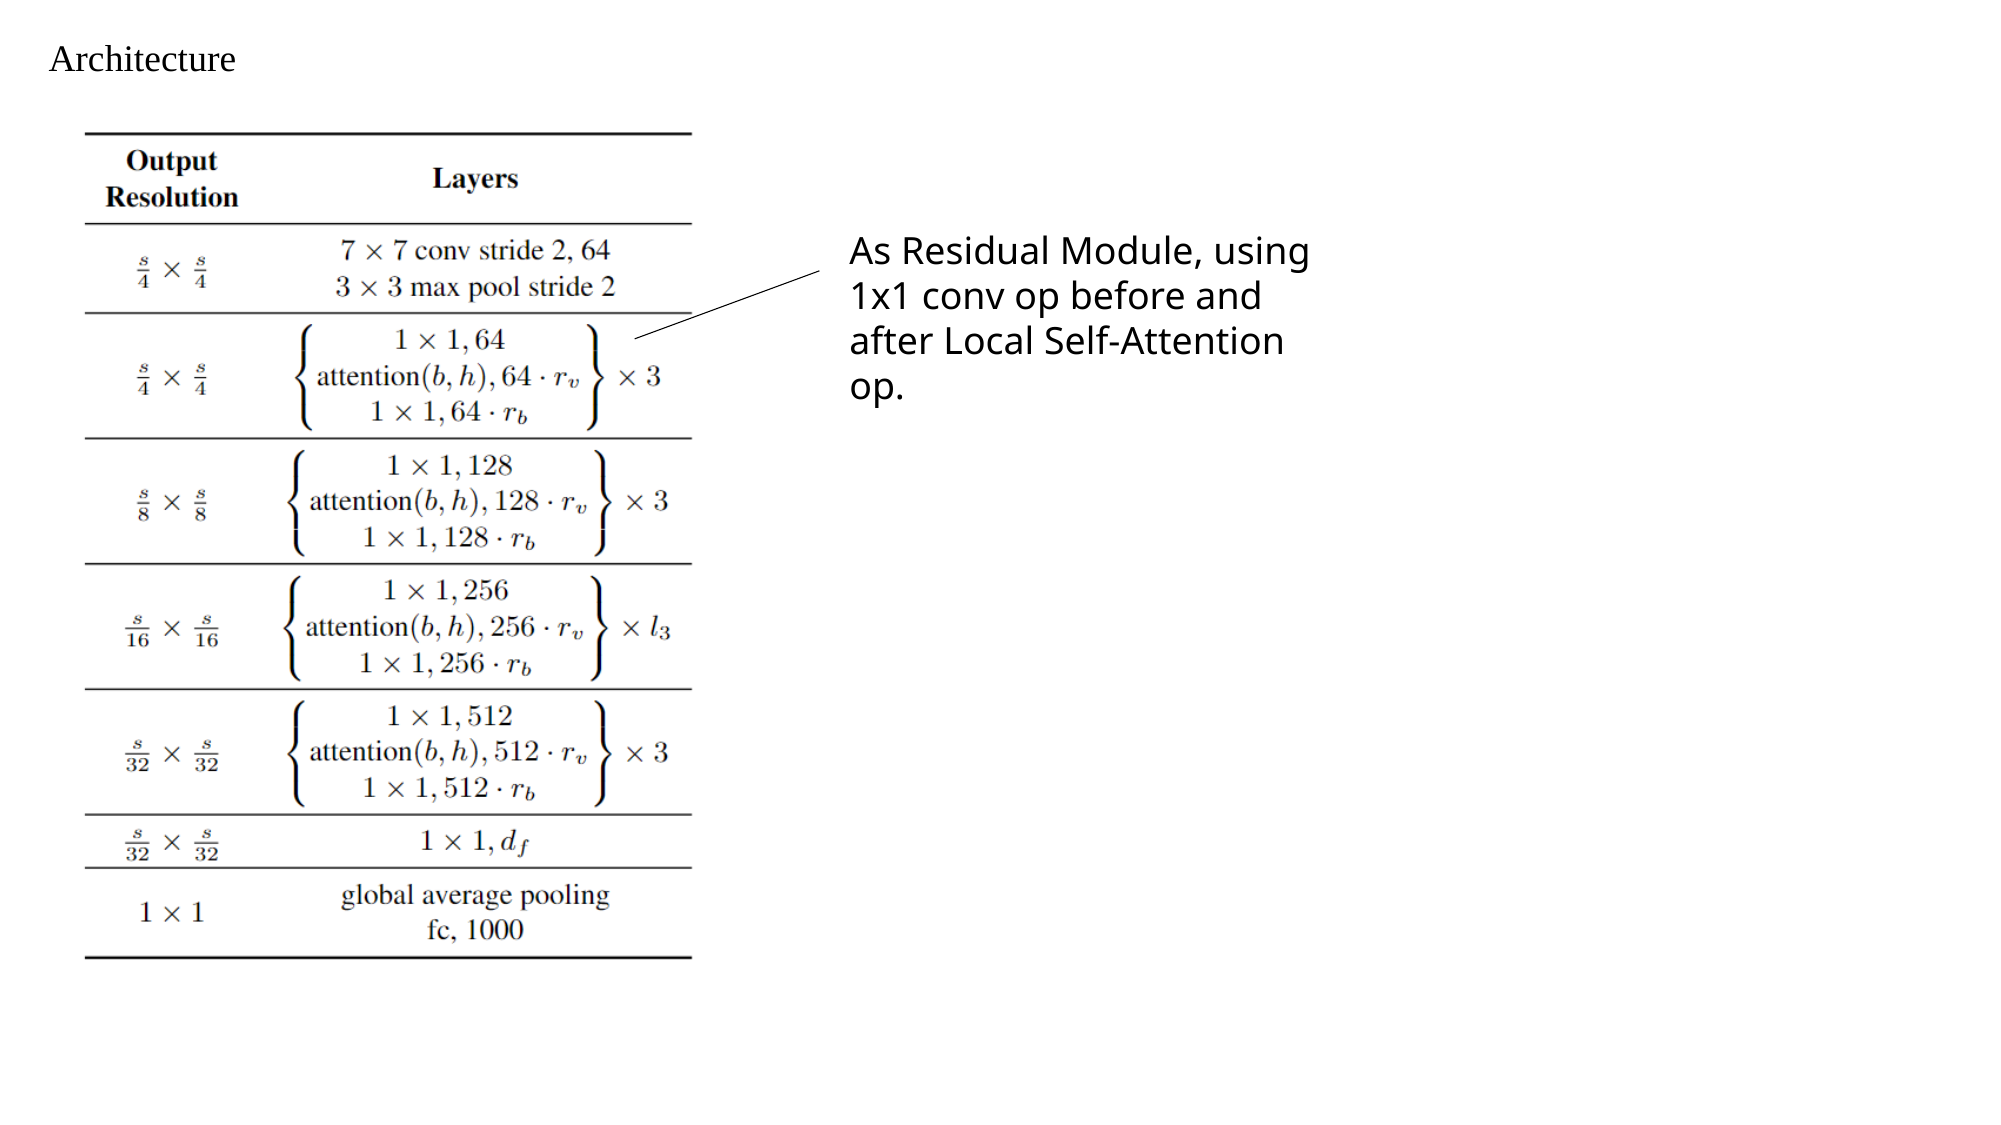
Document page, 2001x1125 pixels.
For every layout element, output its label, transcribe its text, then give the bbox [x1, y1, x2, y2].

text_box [634, 270, 820, 339]
text_box As Residual Module, using 1x1 conv op before and after Local Self-Attention op. [834, 219, 1366, 415]
text_box Architecture [33, 26, 1549, 87]
picture [78, 129, 700, 964]
